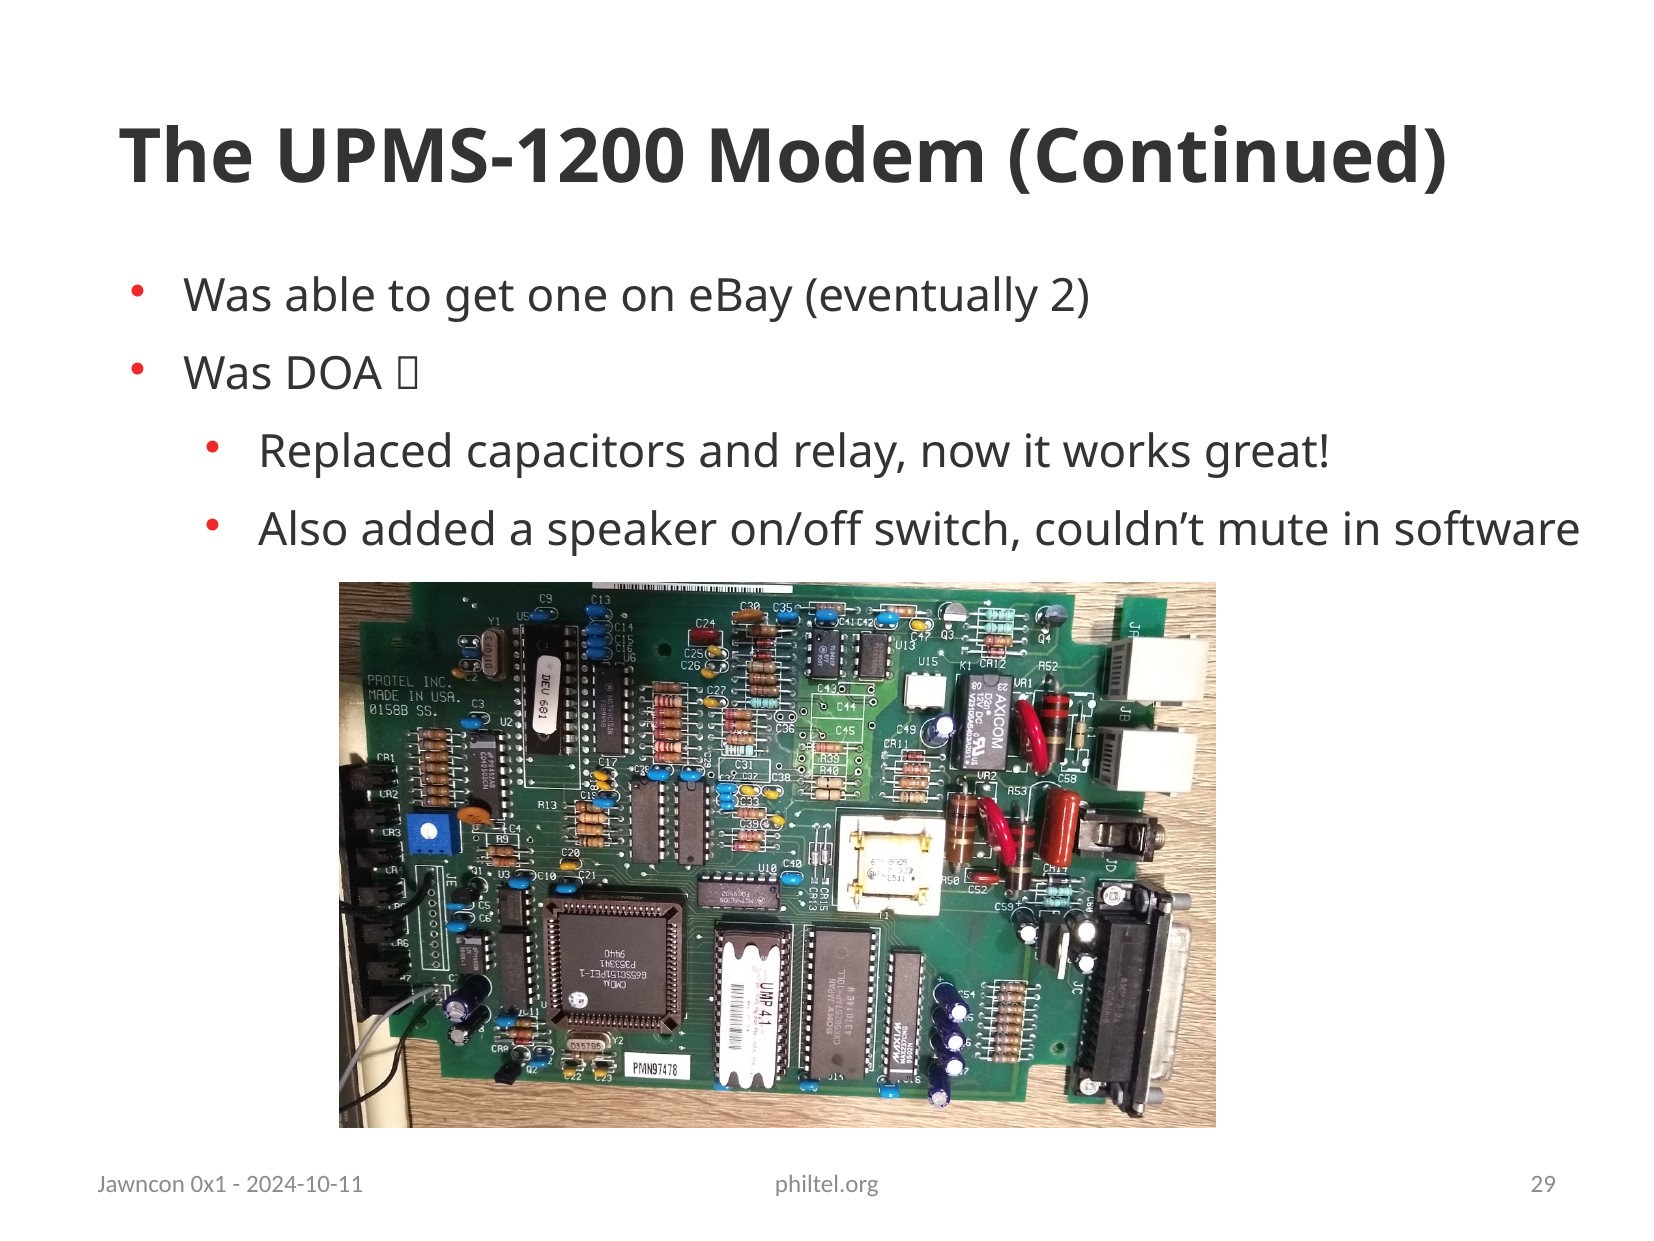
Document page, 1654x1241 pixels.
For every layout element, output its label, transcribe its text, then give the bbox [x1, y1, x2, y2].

slide_number 29 [1185, 1149, 1572, 1216]
text_box Was able to get one on eBay (eventually 2) Was DOA  Replaced capacitors and relay, now it works great! Also added a speaker on/off switch, couldn’t mute in software [112, 265, 1590, 1095]
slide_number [82, 1149, 469, 1216]
text_box The UPMS-1200 Modem (Continued) [118, 107, 1571, 198]
picture [339, 582, 1216, 1129]
footer philtel.org [565, 1149, 1089, 1216]
